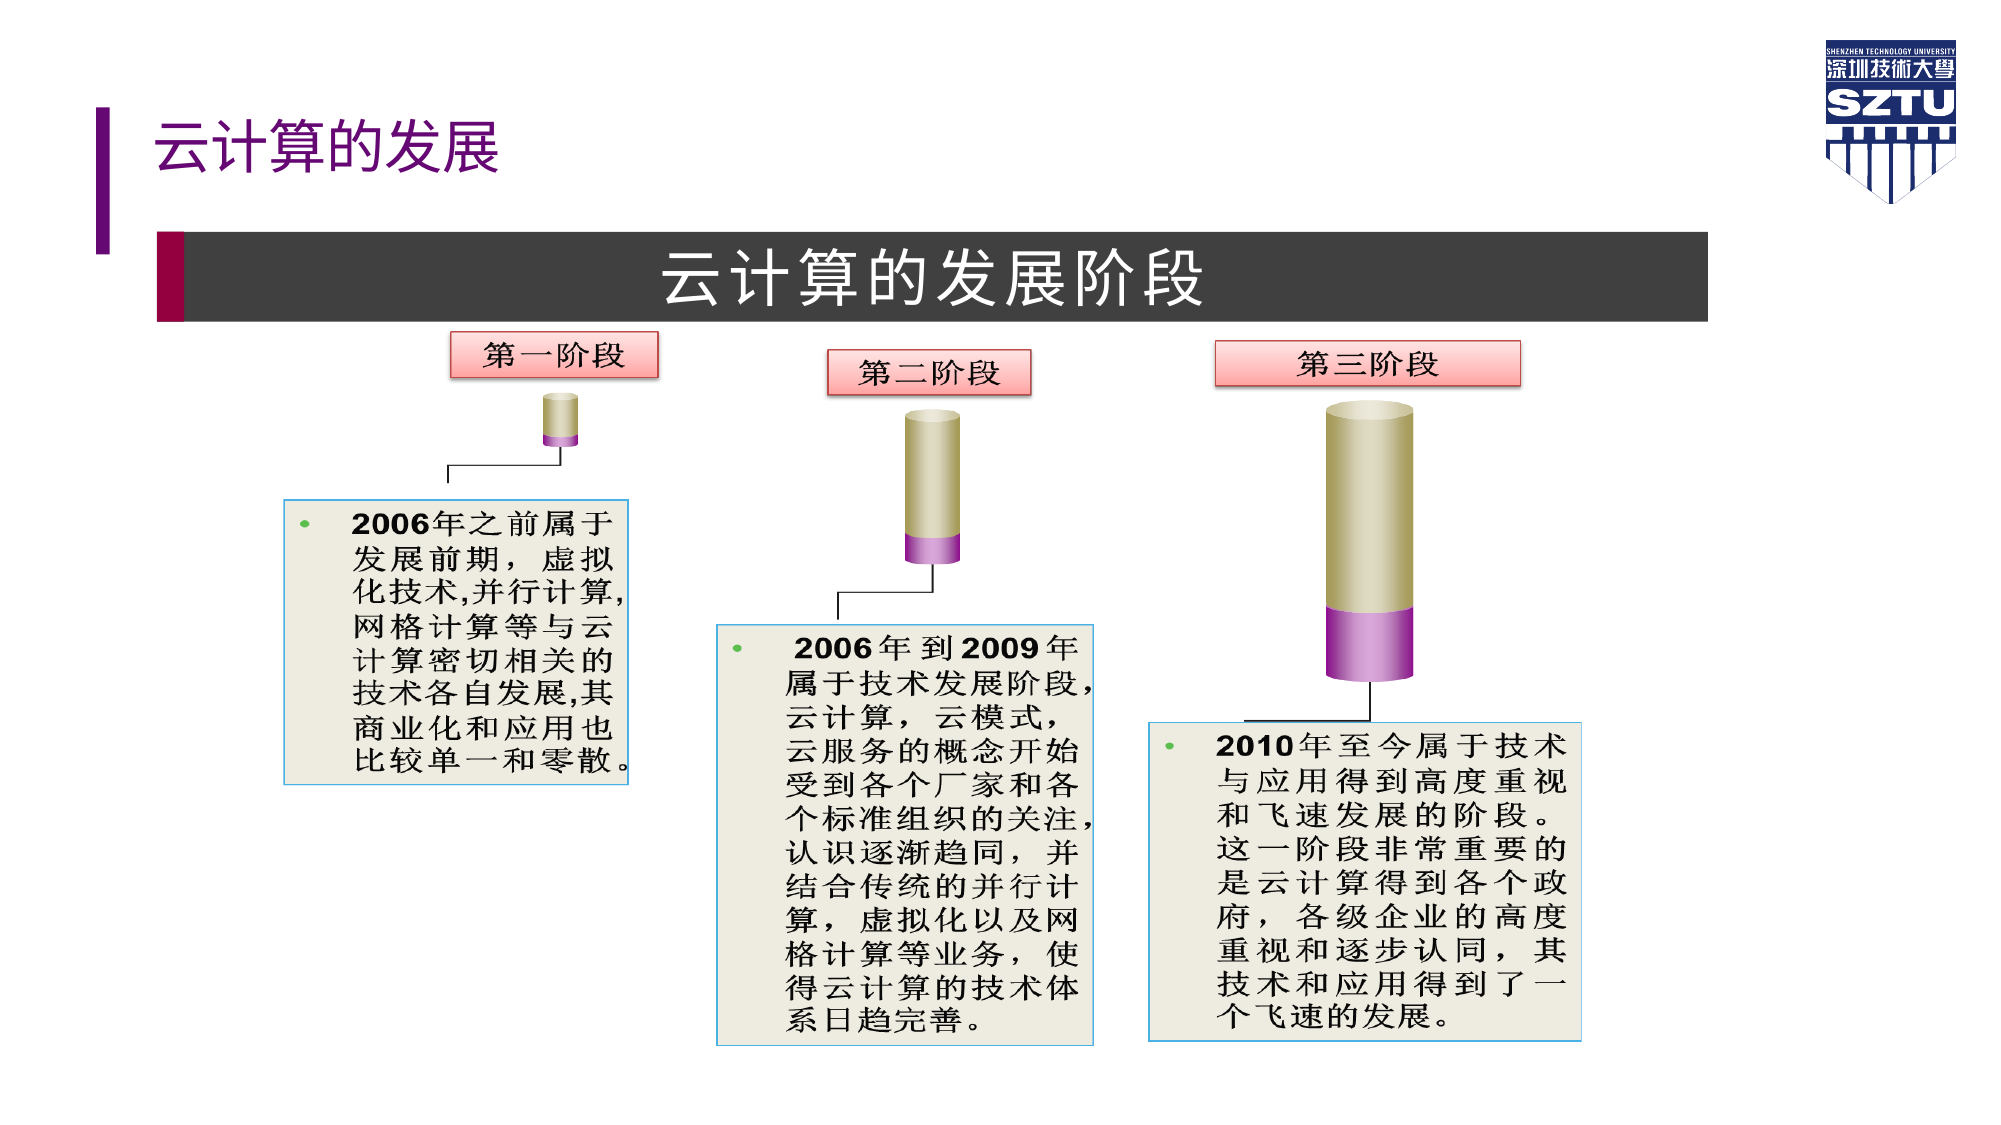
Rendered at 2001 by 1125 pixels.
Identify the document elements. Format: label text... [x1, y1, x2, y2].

text_box [283, 334, 1582, 1046]
title 云计算的发展 [137, 97, 1863, 264]
picture [1803, 34, 1979, 210]
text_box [156, 231, 1709, 323]
